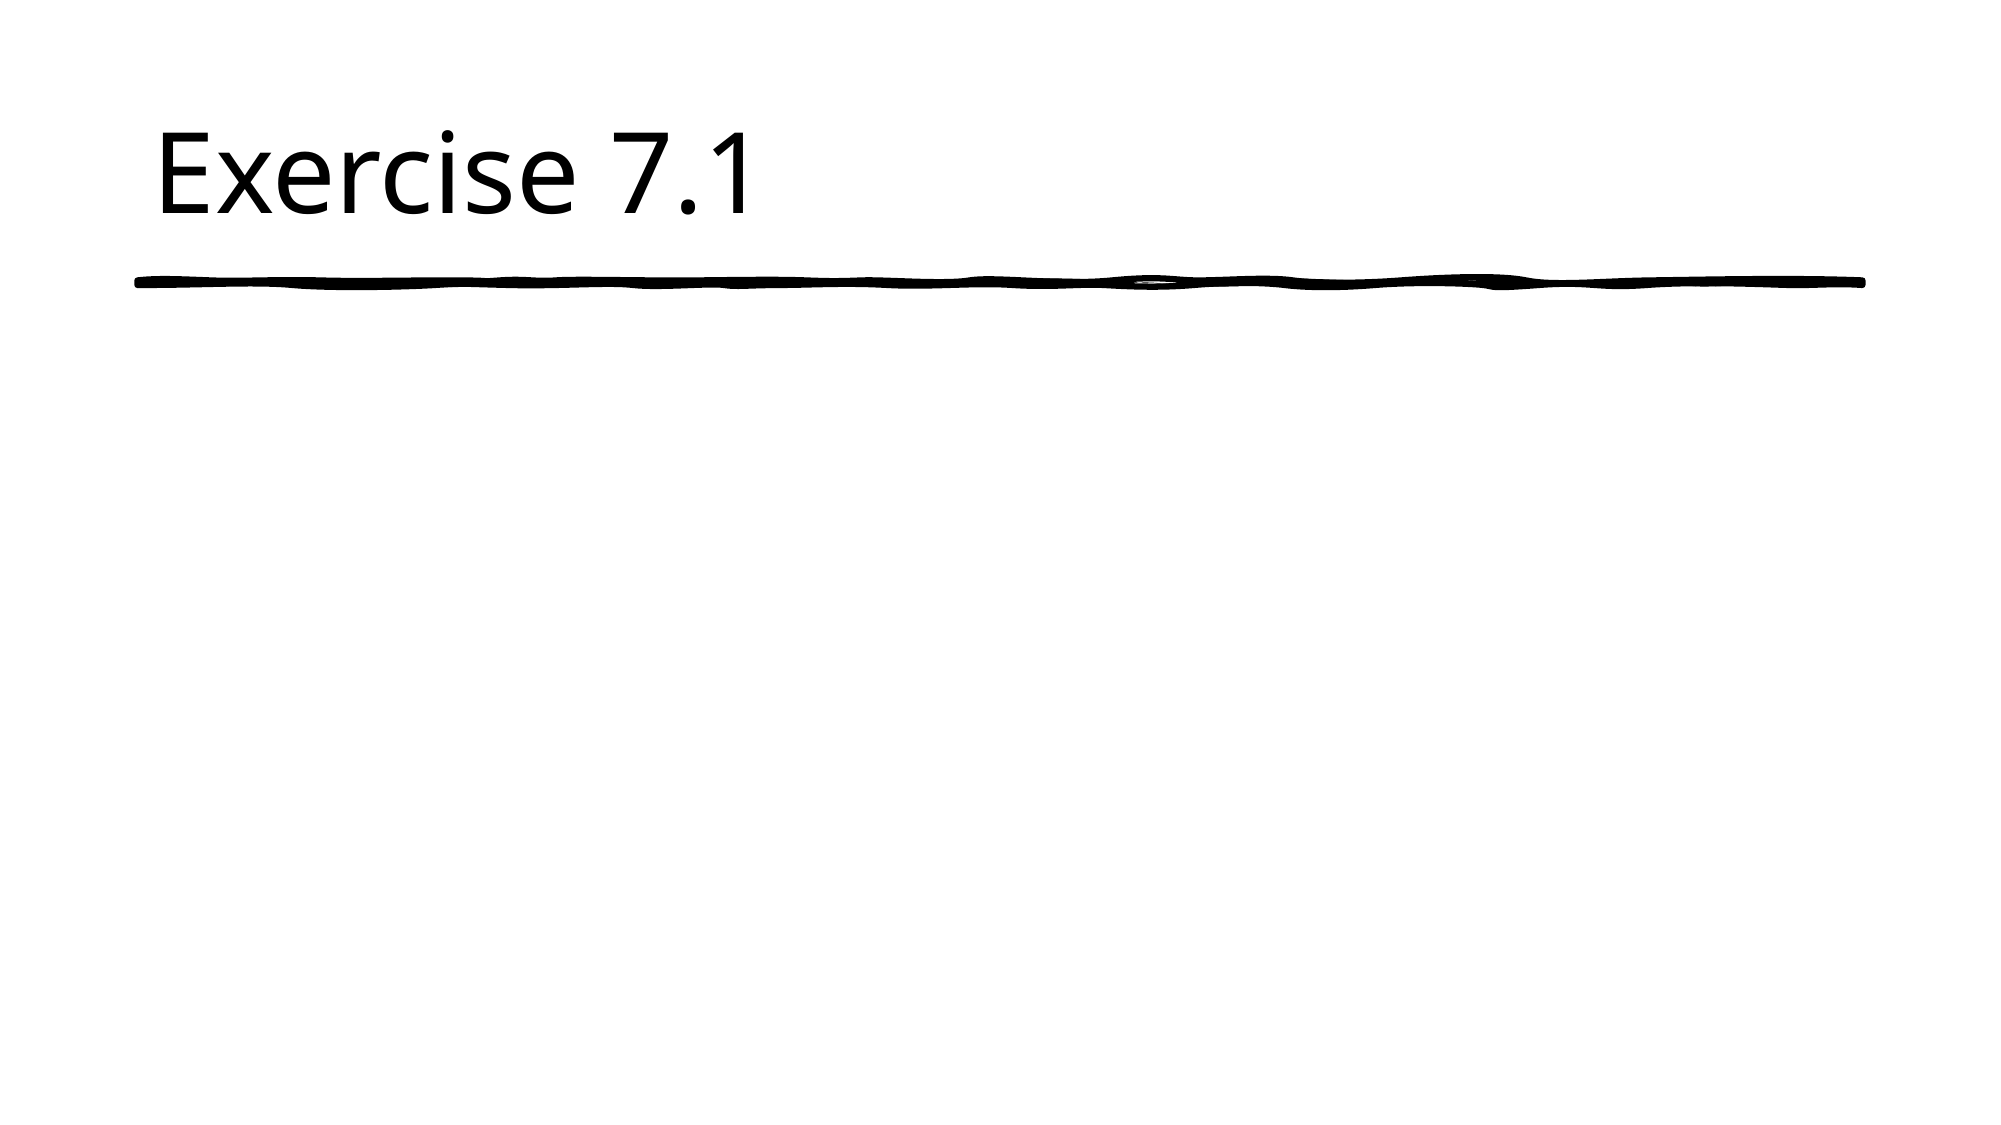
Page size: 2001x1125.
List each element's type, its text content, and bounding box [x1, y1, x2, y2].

title Exercise 7.1 [137, 59, 1863, 278]
